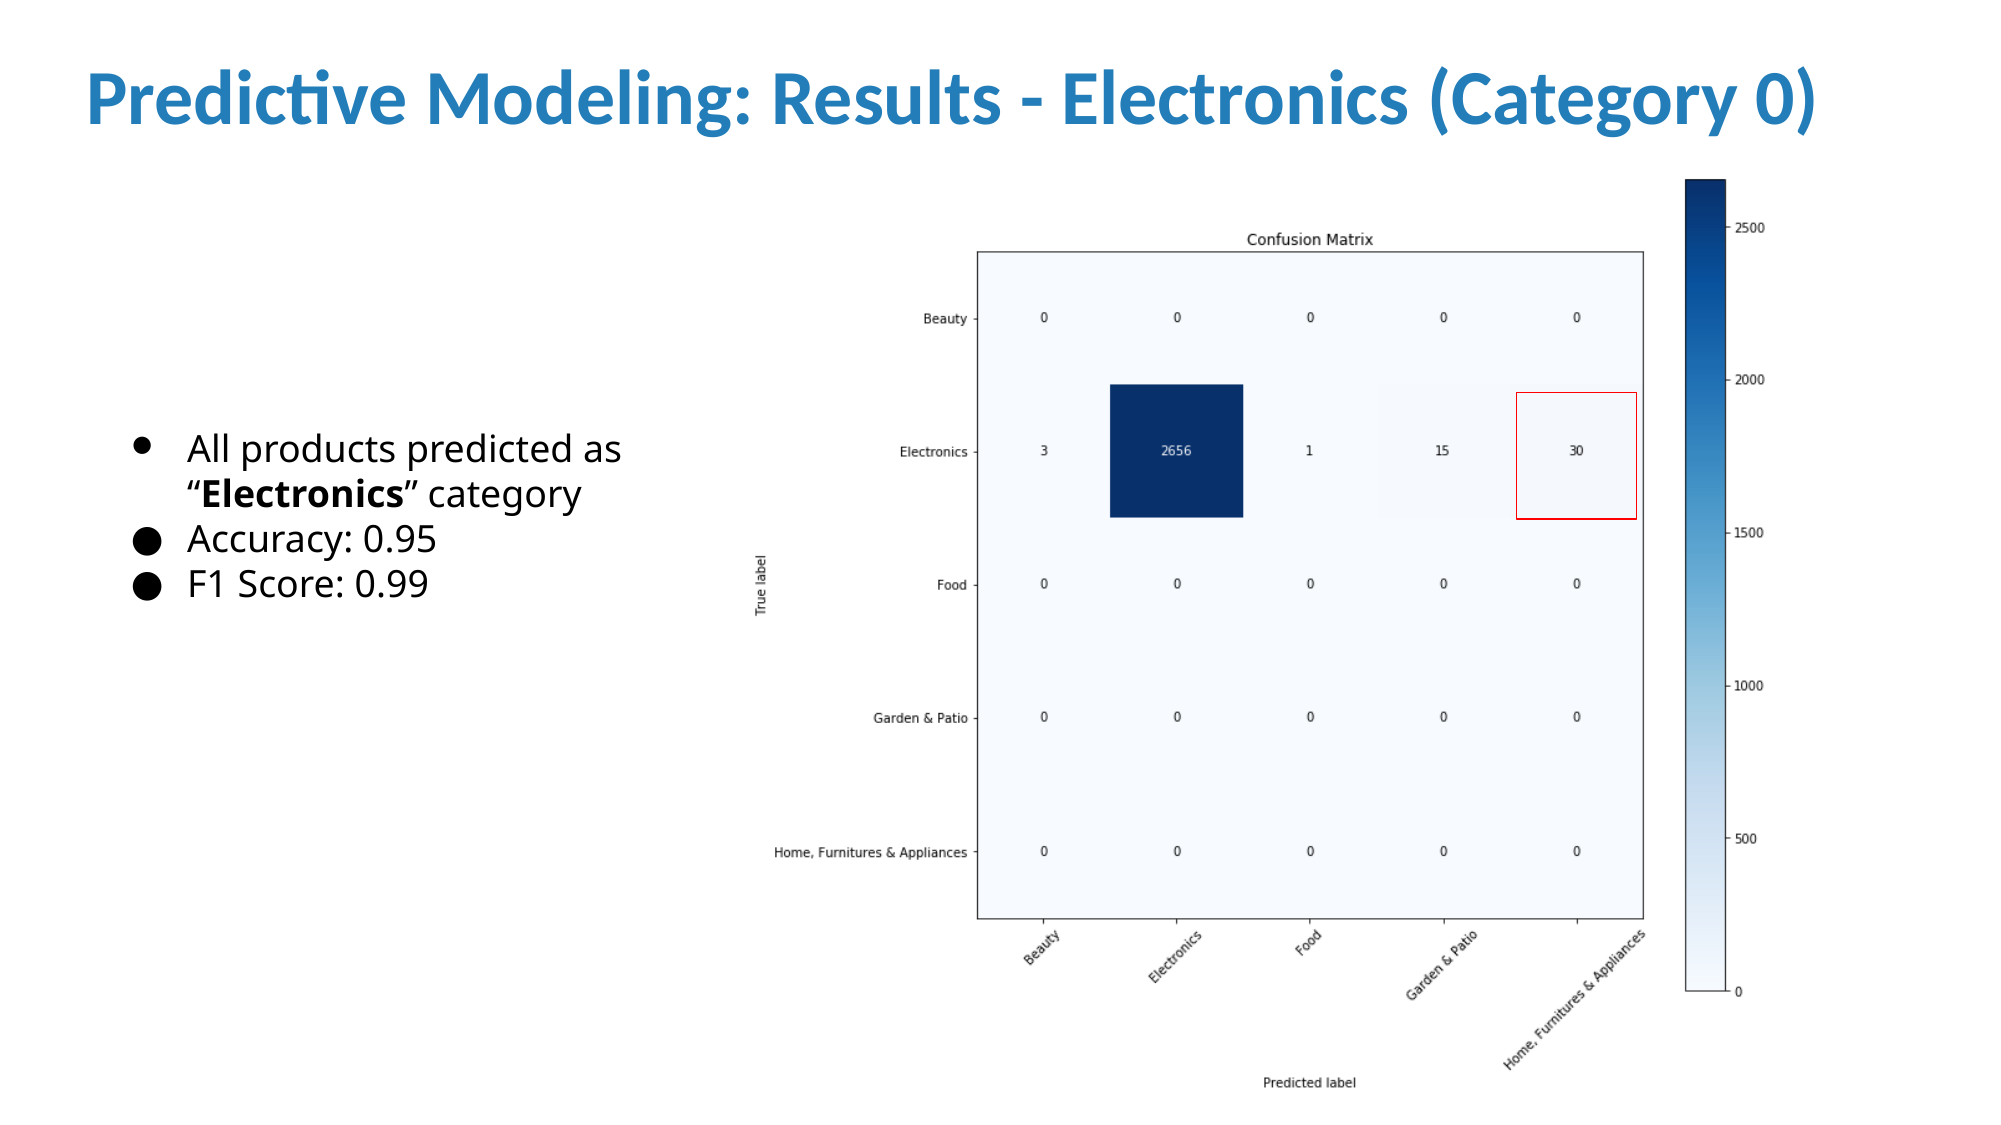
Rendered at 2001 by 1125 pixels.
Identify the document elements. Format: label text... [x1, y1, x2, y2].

text_box All products predicted as “Electronics” category Accuracy: 0.95 F1 Score: 0.99 [97, 409, 729, 580]
text_box Predictive Modeling: Results - Electronics (Category 0) [71, 38, 1902, 149]
picture [753, 172, 1777, 1101]
